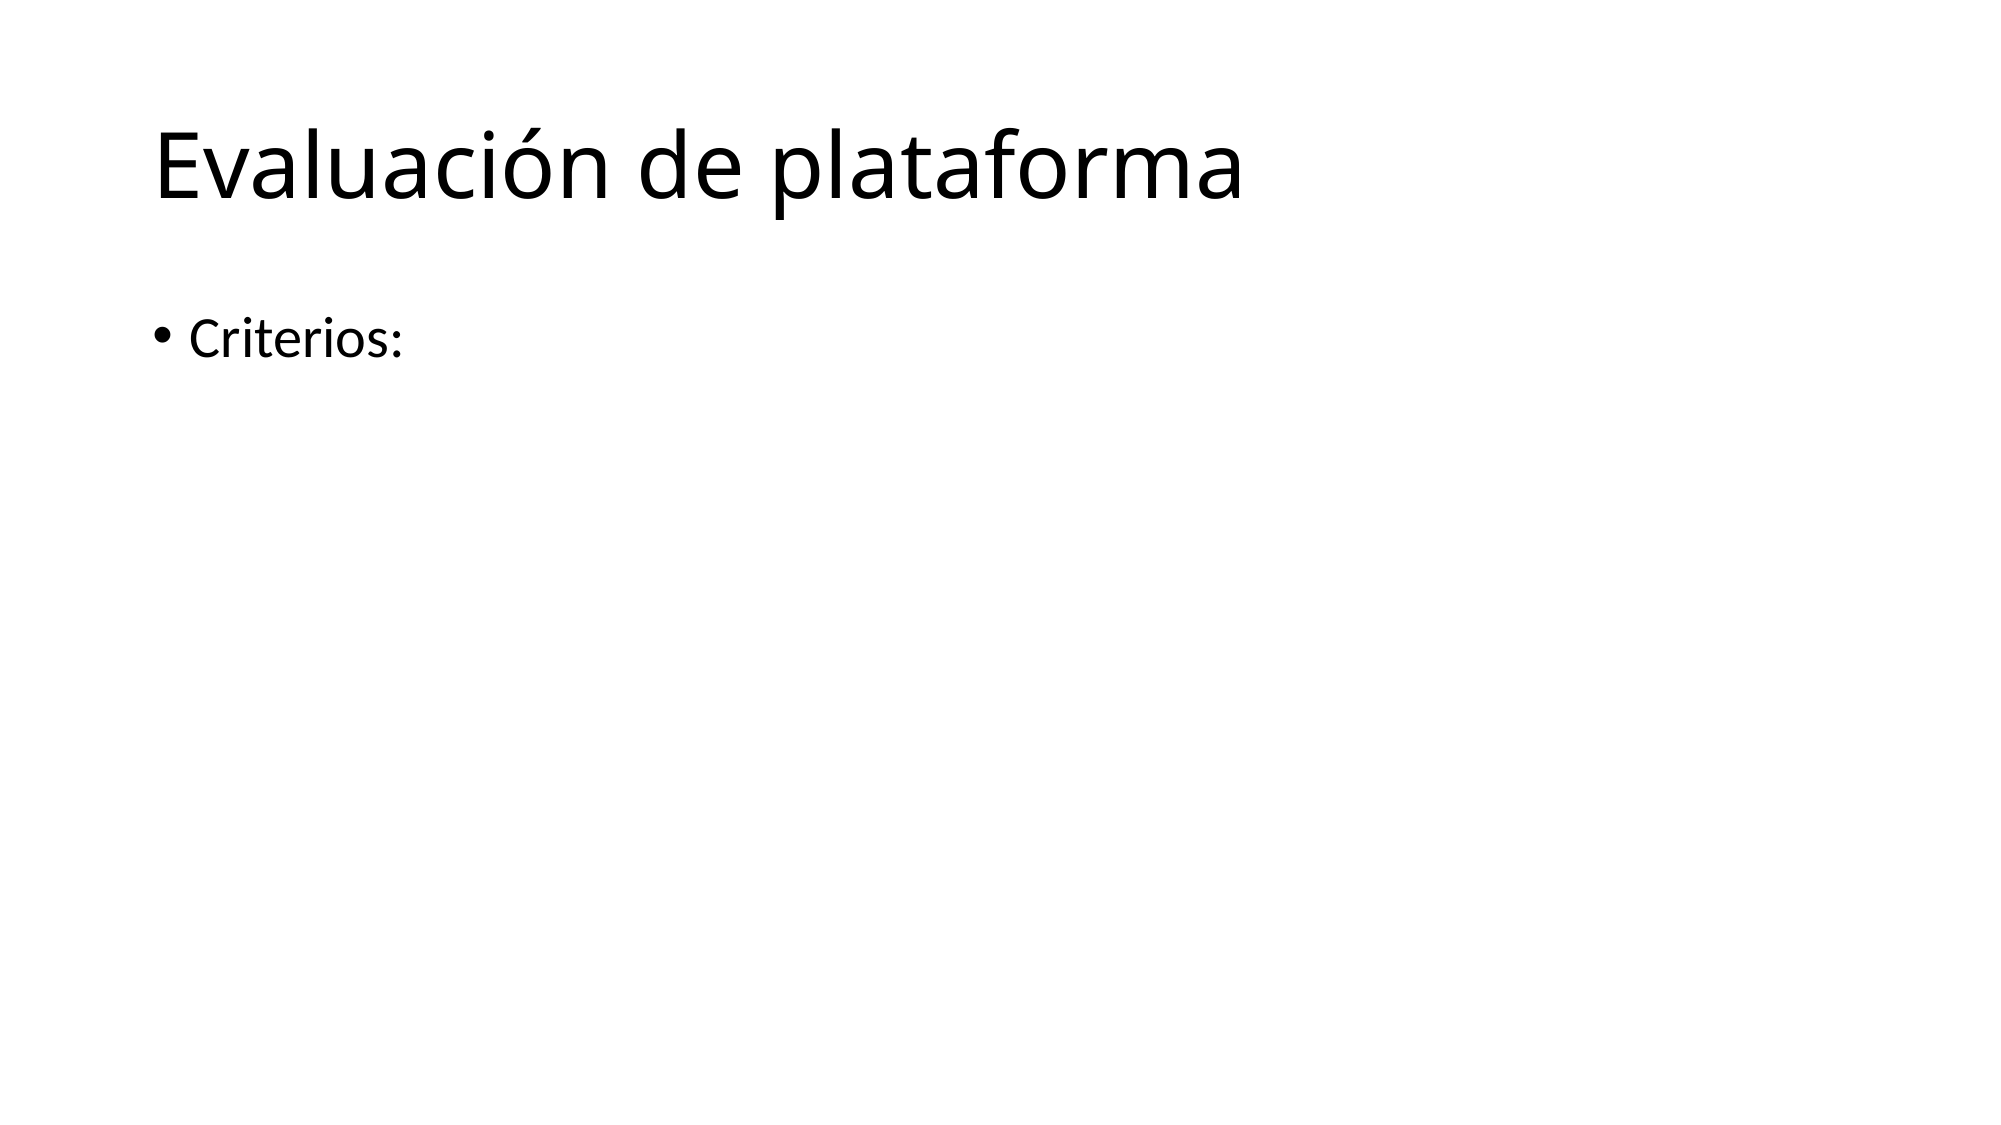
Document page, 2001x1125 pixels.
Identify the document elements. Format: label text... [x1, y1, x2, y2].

title Evaluación de plataforma [137, 59, 1863, 278]
list Criterios: [137, 299, 1863, 1014]
